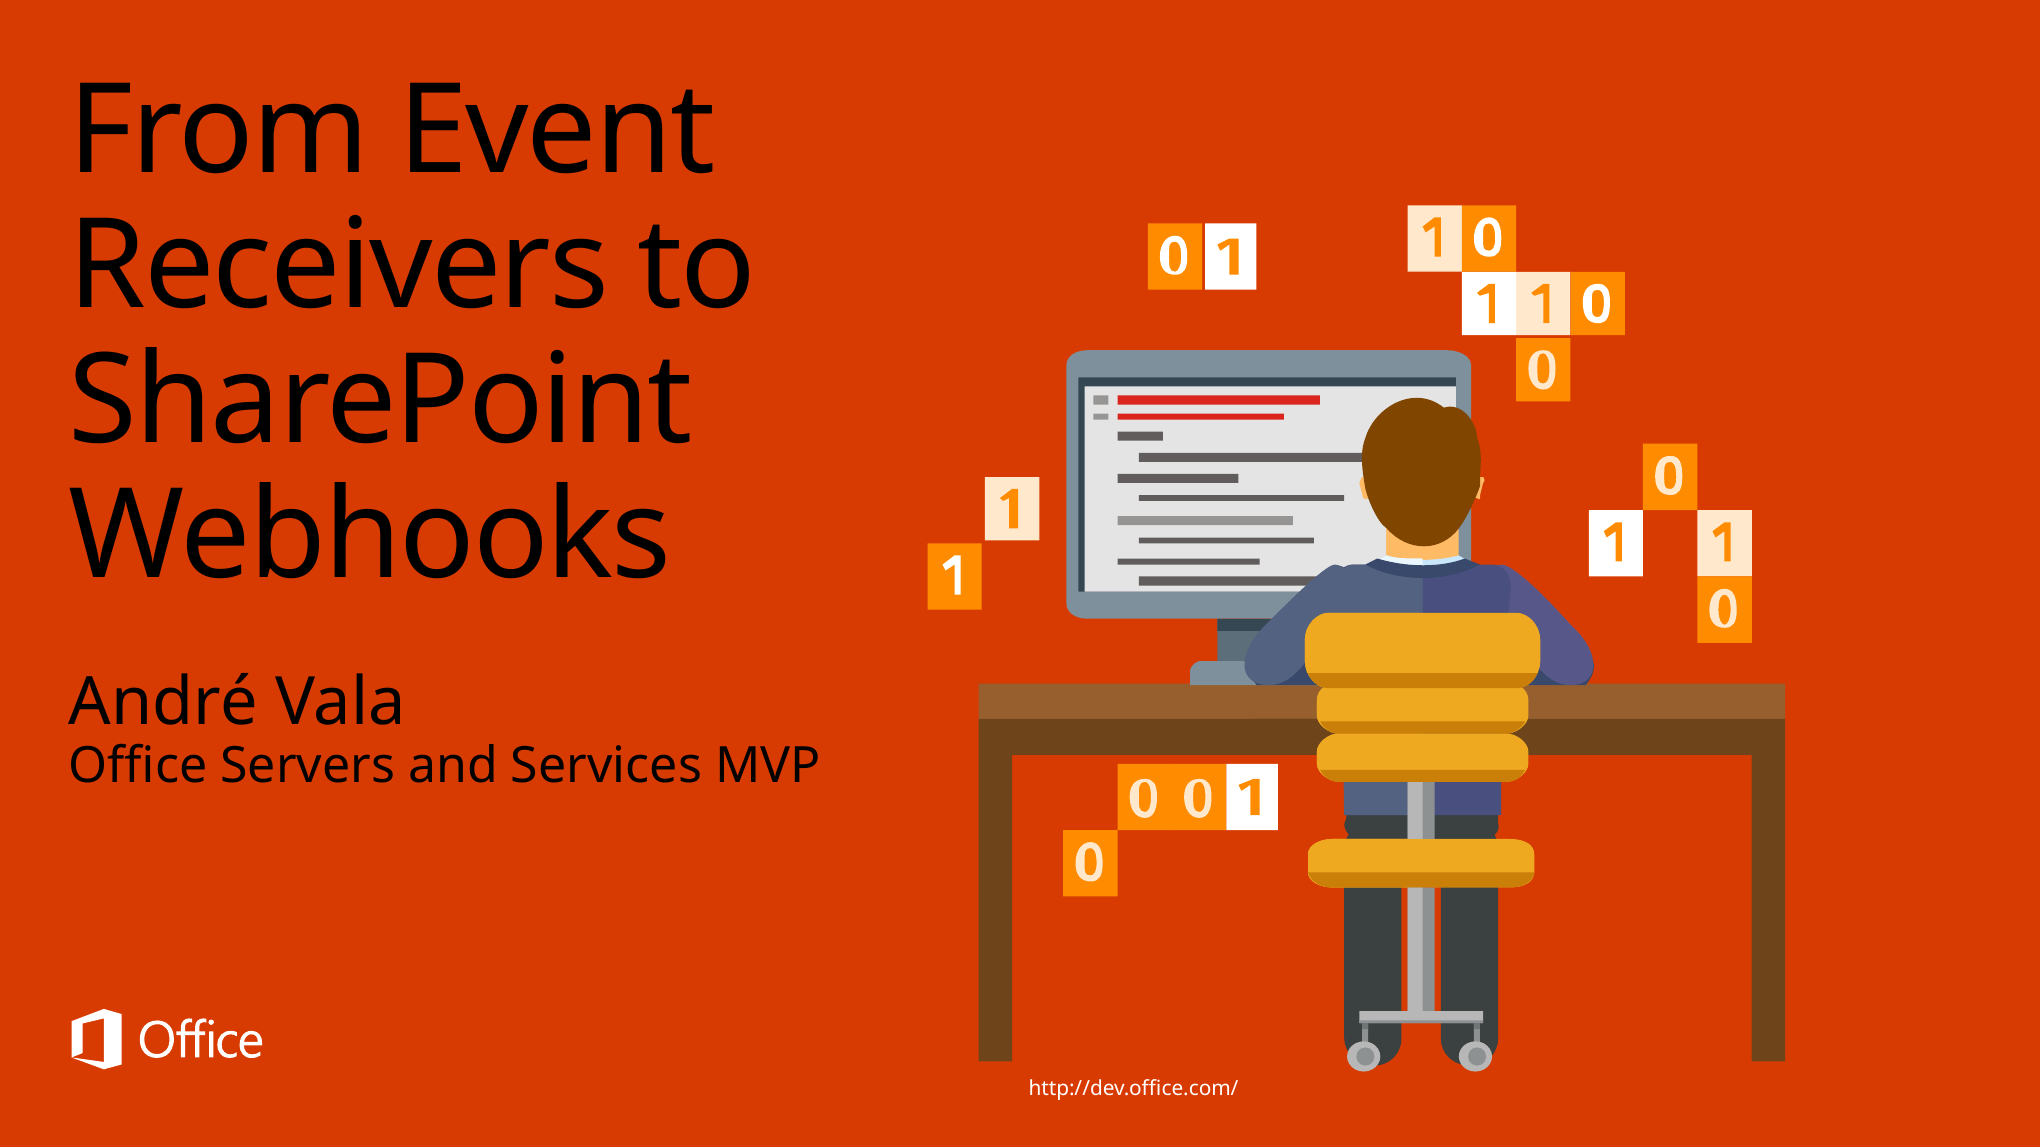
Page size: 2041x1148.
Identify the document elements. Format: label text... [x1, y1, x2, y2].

list André Vala Office Servers and Services MVP [45, 648, 907, 949]
title From Event Receivers to SharePoint Webhooks [45, 50, 1078, 649]
